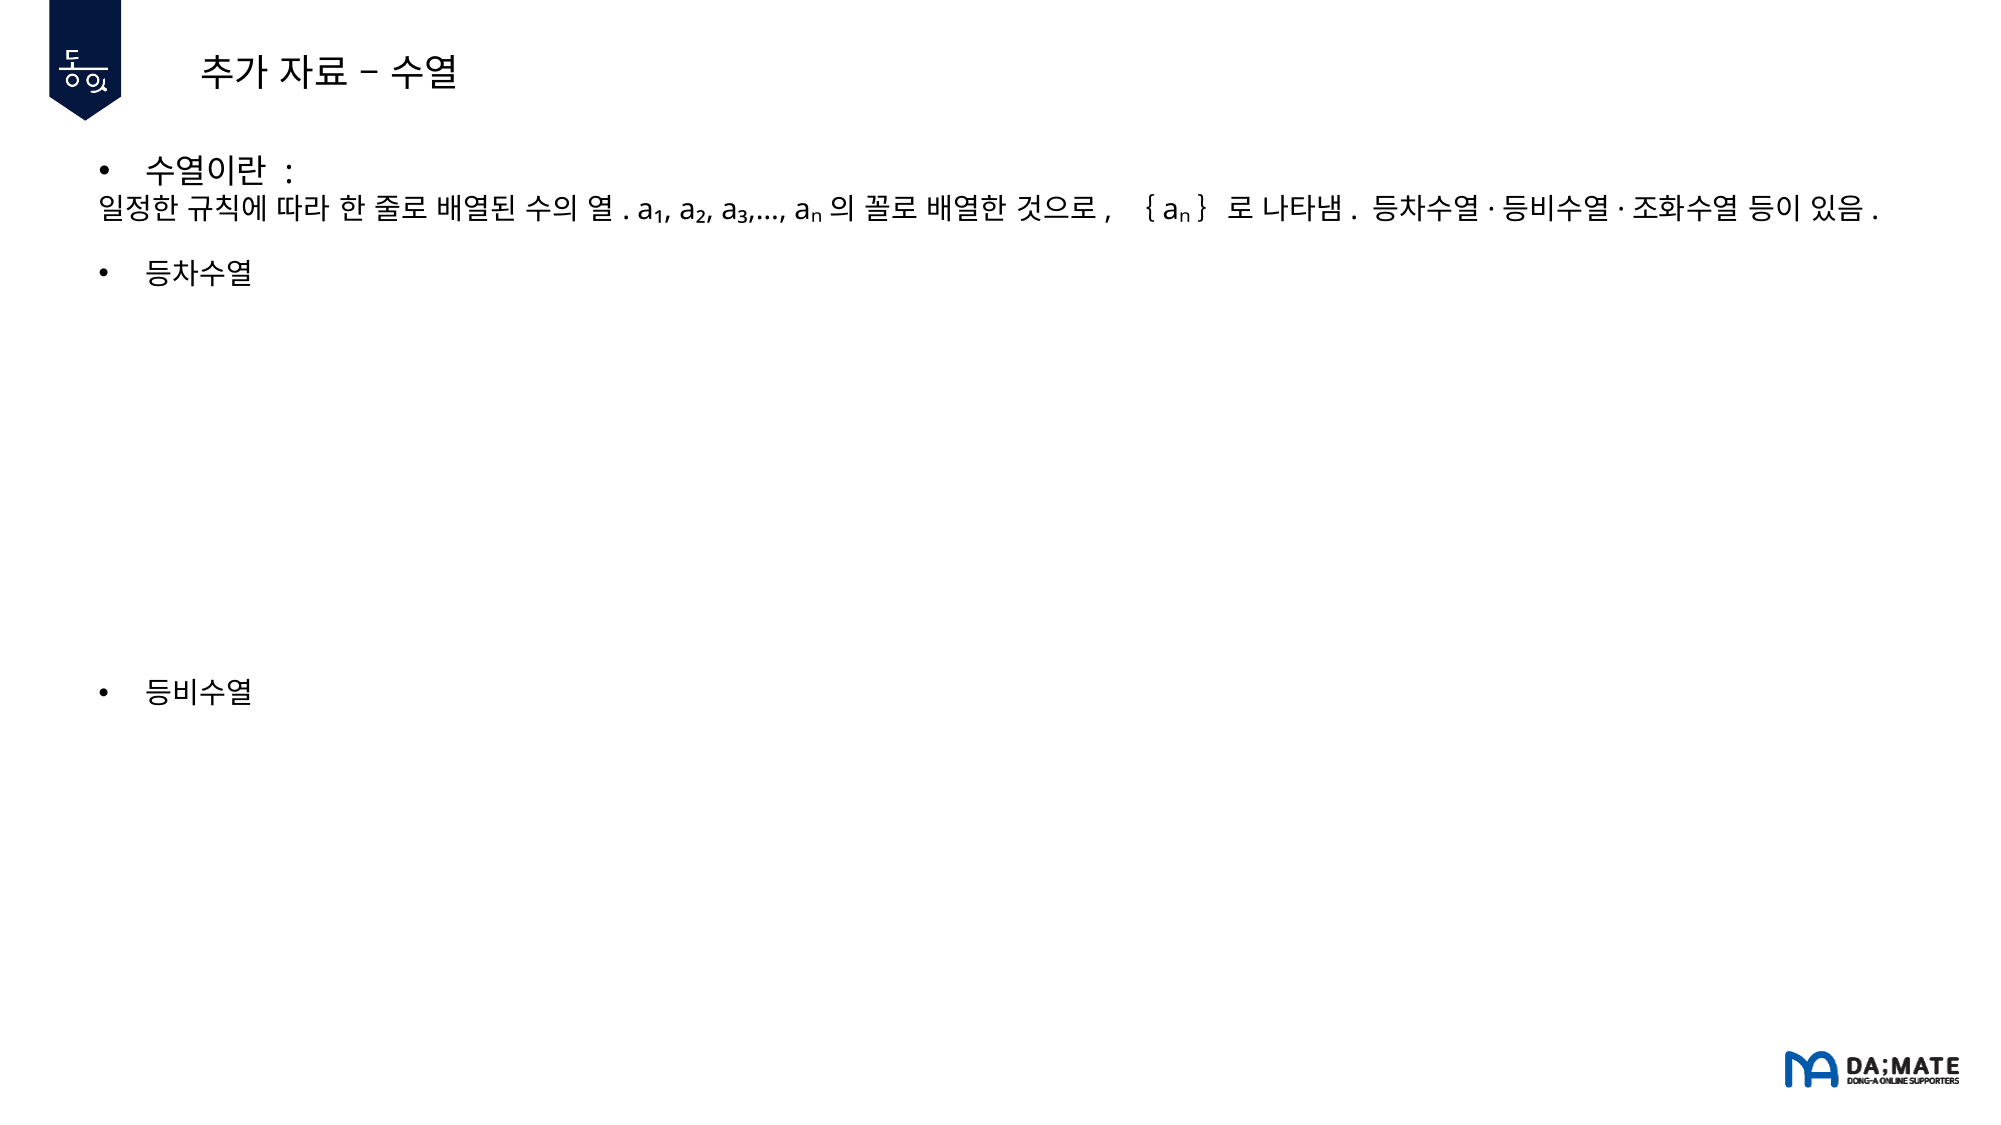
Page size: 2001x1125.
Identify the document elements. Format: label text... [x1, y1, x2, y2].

text_box 수열이란 : 일정한 규칙에 따라 한 줄로 배열된 수의 열. a₁, a₂, a₃,…, aₙ의 꼴로 배열한 것으로, ｛aₙ｝로 나타냄. 등차수열·등비수열·조화수열 등이 있음. 등차수열 등비수열 [83, 143, 1915, 1102]
picture [59, 50, 108, 93]
text_box [48, 0, 123, 122]
picture [1769, 1031, 1991, 1114]
text_box 추가 자료 – 수열 [185, 41, 474, 101]
